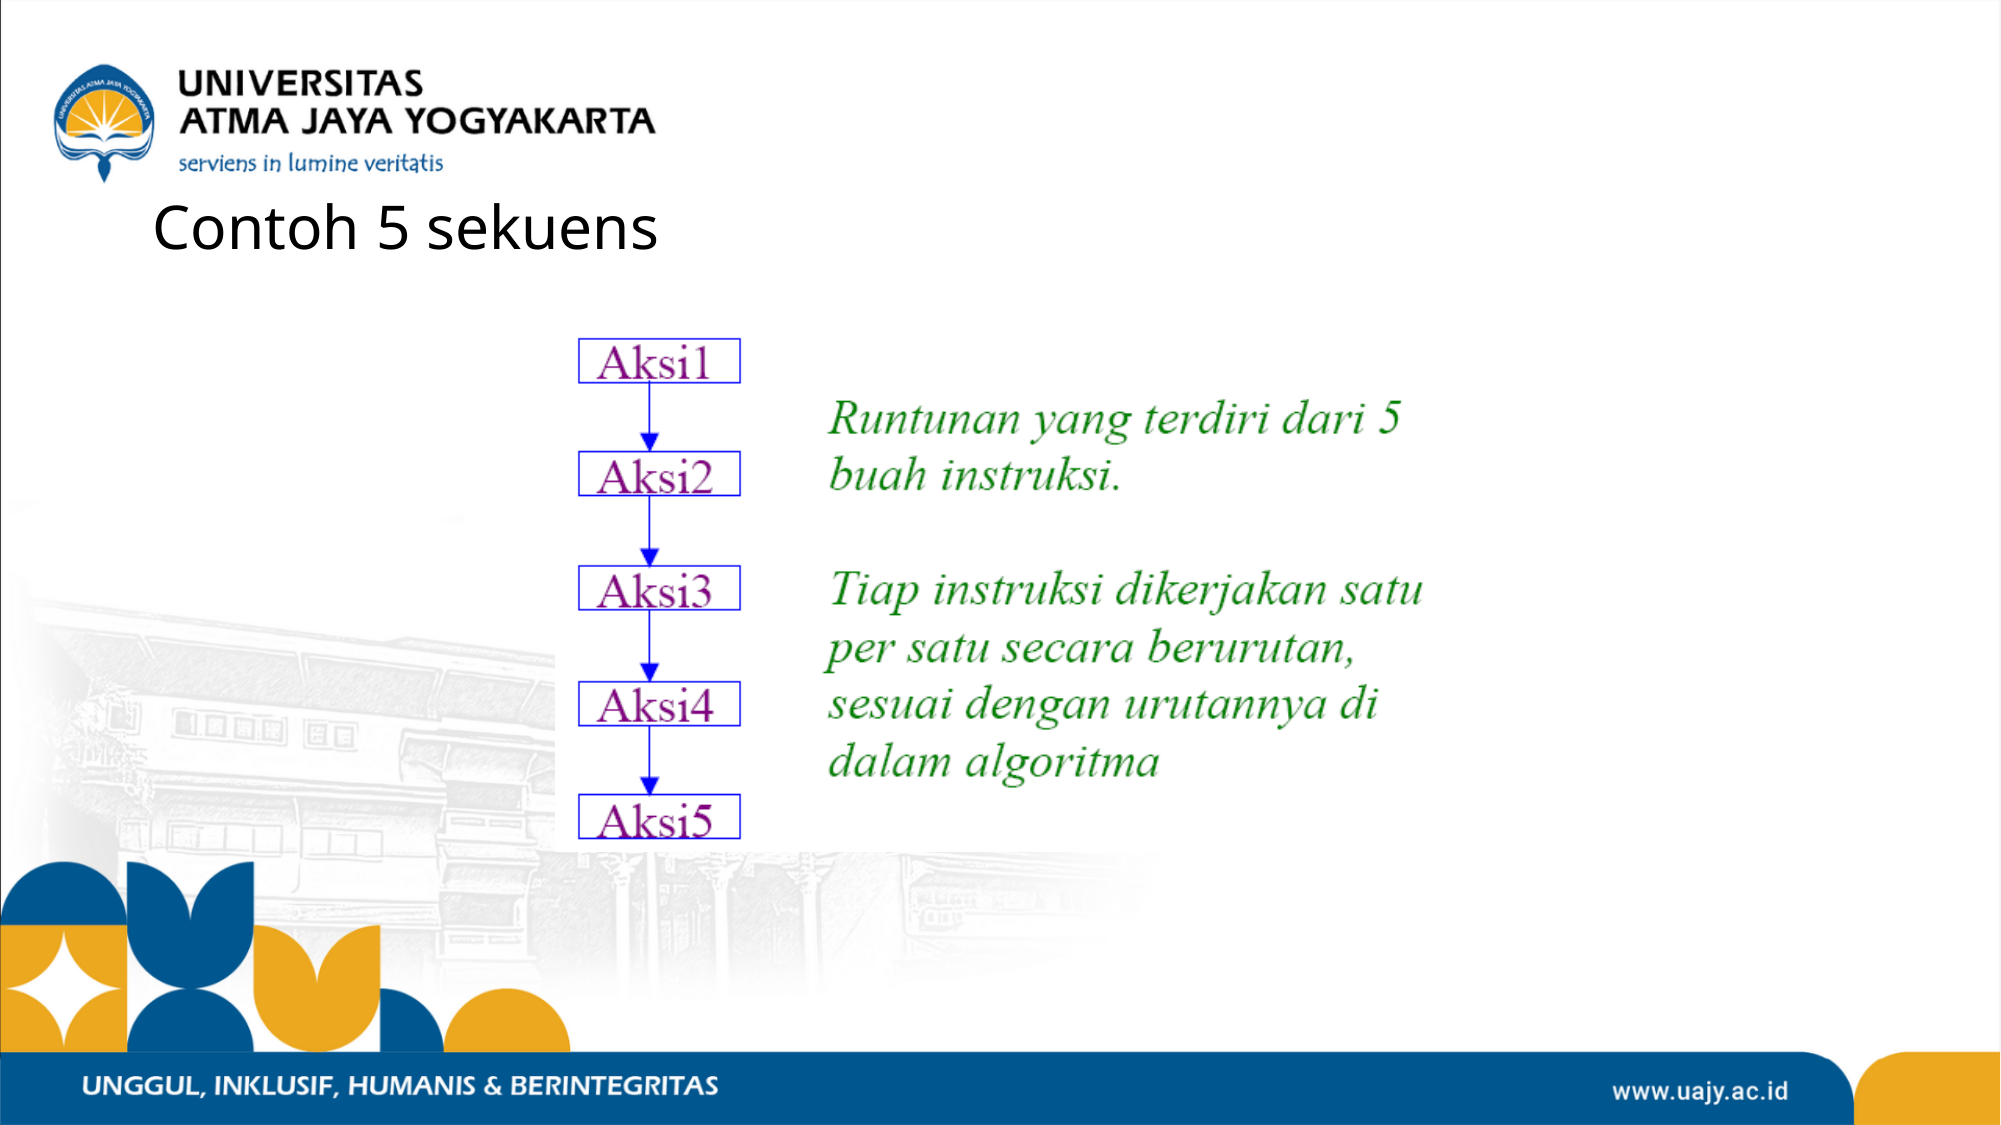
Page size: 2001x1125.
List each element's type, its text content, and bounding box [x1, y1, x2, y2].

picture [0, 0, 2001, 1125]
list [555, 329, 1445, 852]
title Contoh 5 sekuens [137, 189, 1863, 271]
